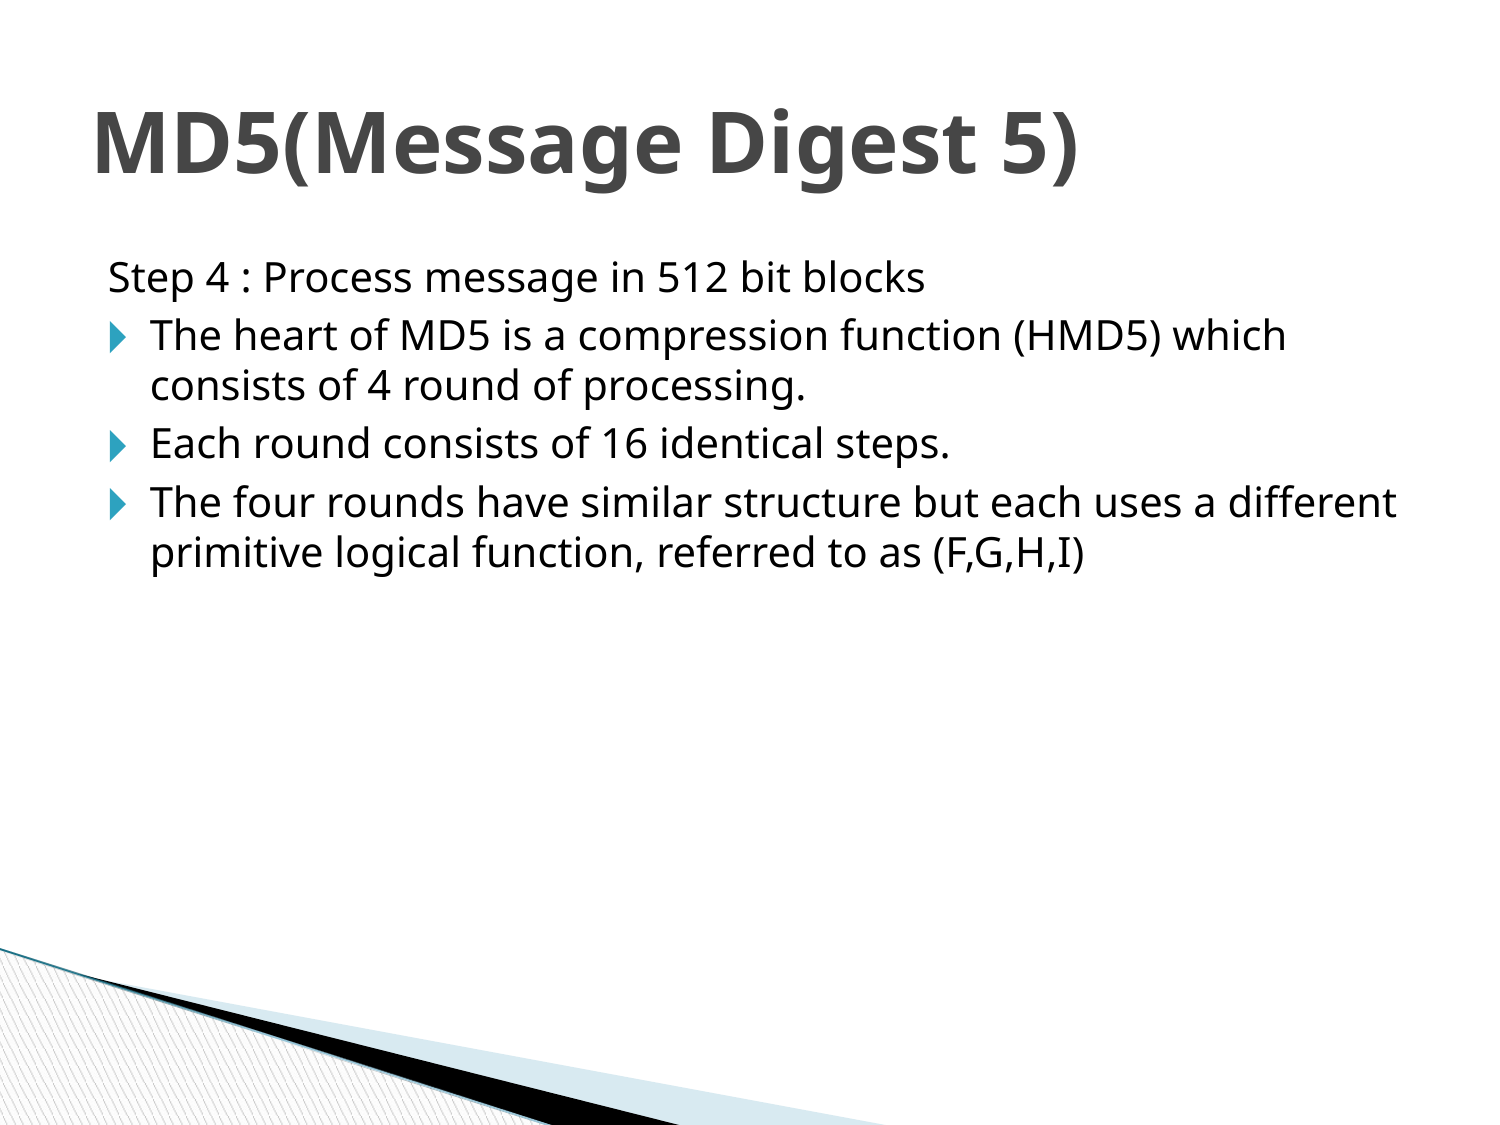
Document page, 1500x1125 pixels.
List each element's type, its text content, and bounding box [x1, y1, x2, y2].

title MD5(Message Digest 5) [75, 45, 1425, 233]
list Step 4 : Process message in 512 bit blocks The heart of MD5 is a compression function (HMD5) which consists of 4 round of processing. Each round consists of 16 identical steps. The four rounds have similar structure but each uses a different primitive logical function, referred to as (F,G,H,I) [75, 242, 1425, 986]
picture [0, 947, 559, 1125]
